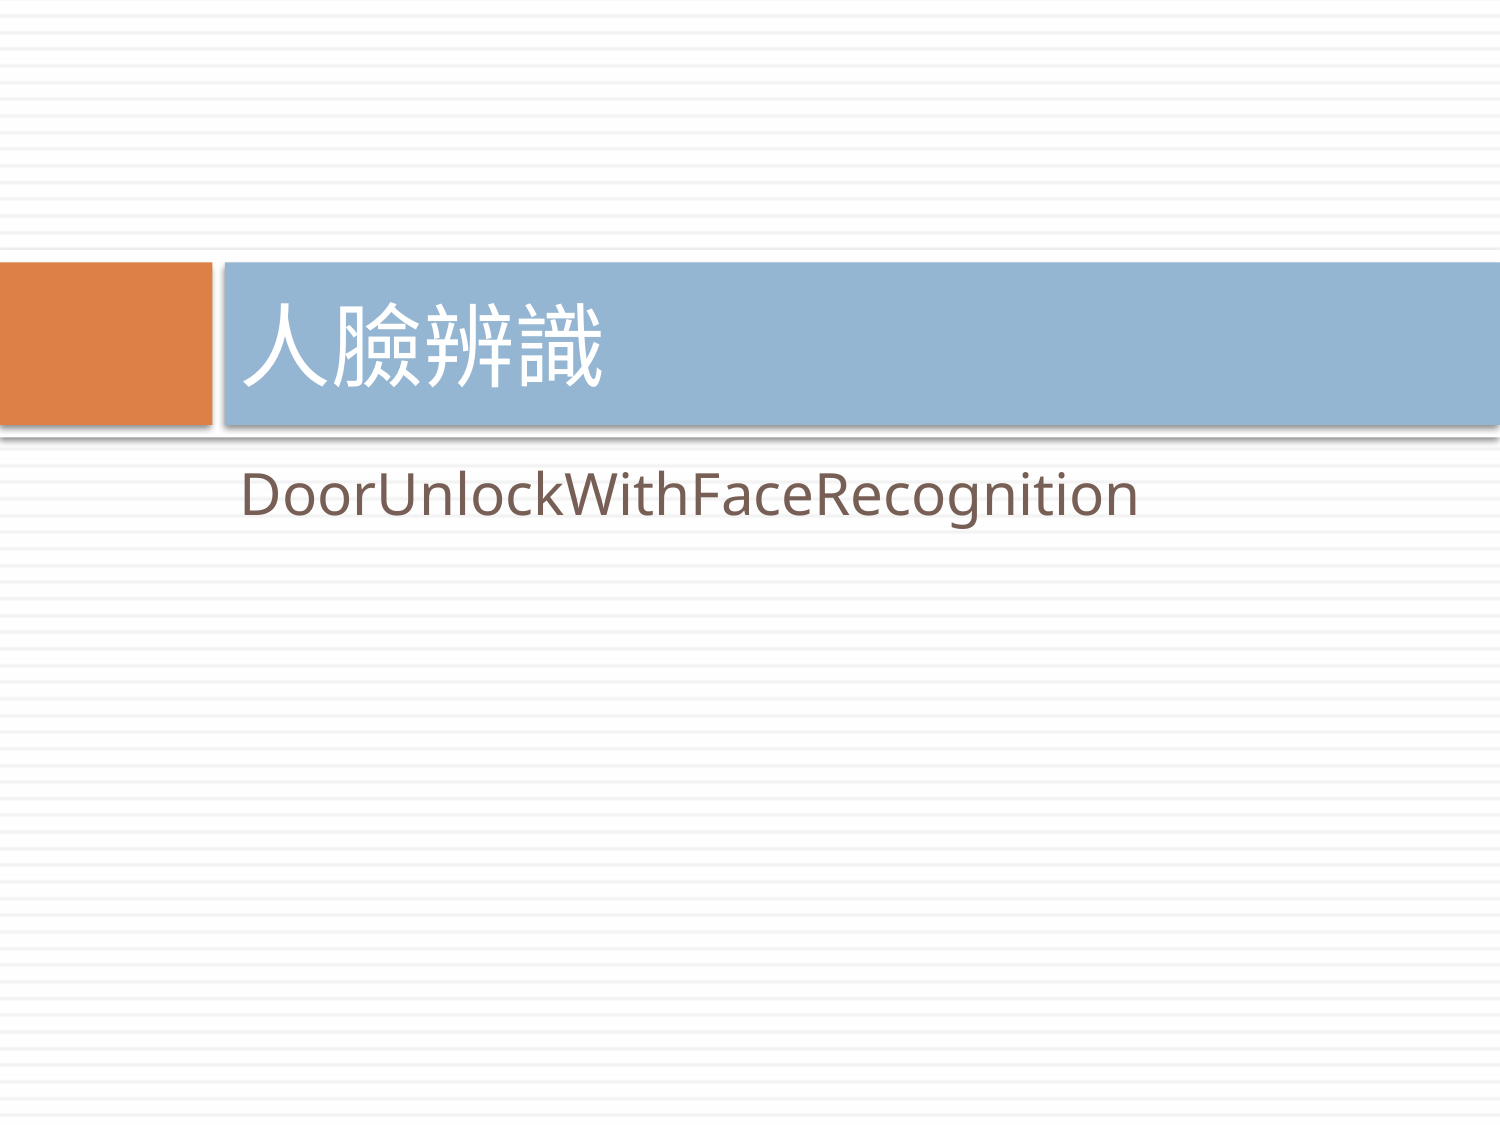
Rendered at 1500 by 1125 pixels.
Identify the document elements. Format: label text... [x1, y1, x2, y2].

title 人臉辨識 [225, 262, 1475, 425]
list DoorUnlockWithFaceRecognition [225, 450, 1394, 725]
